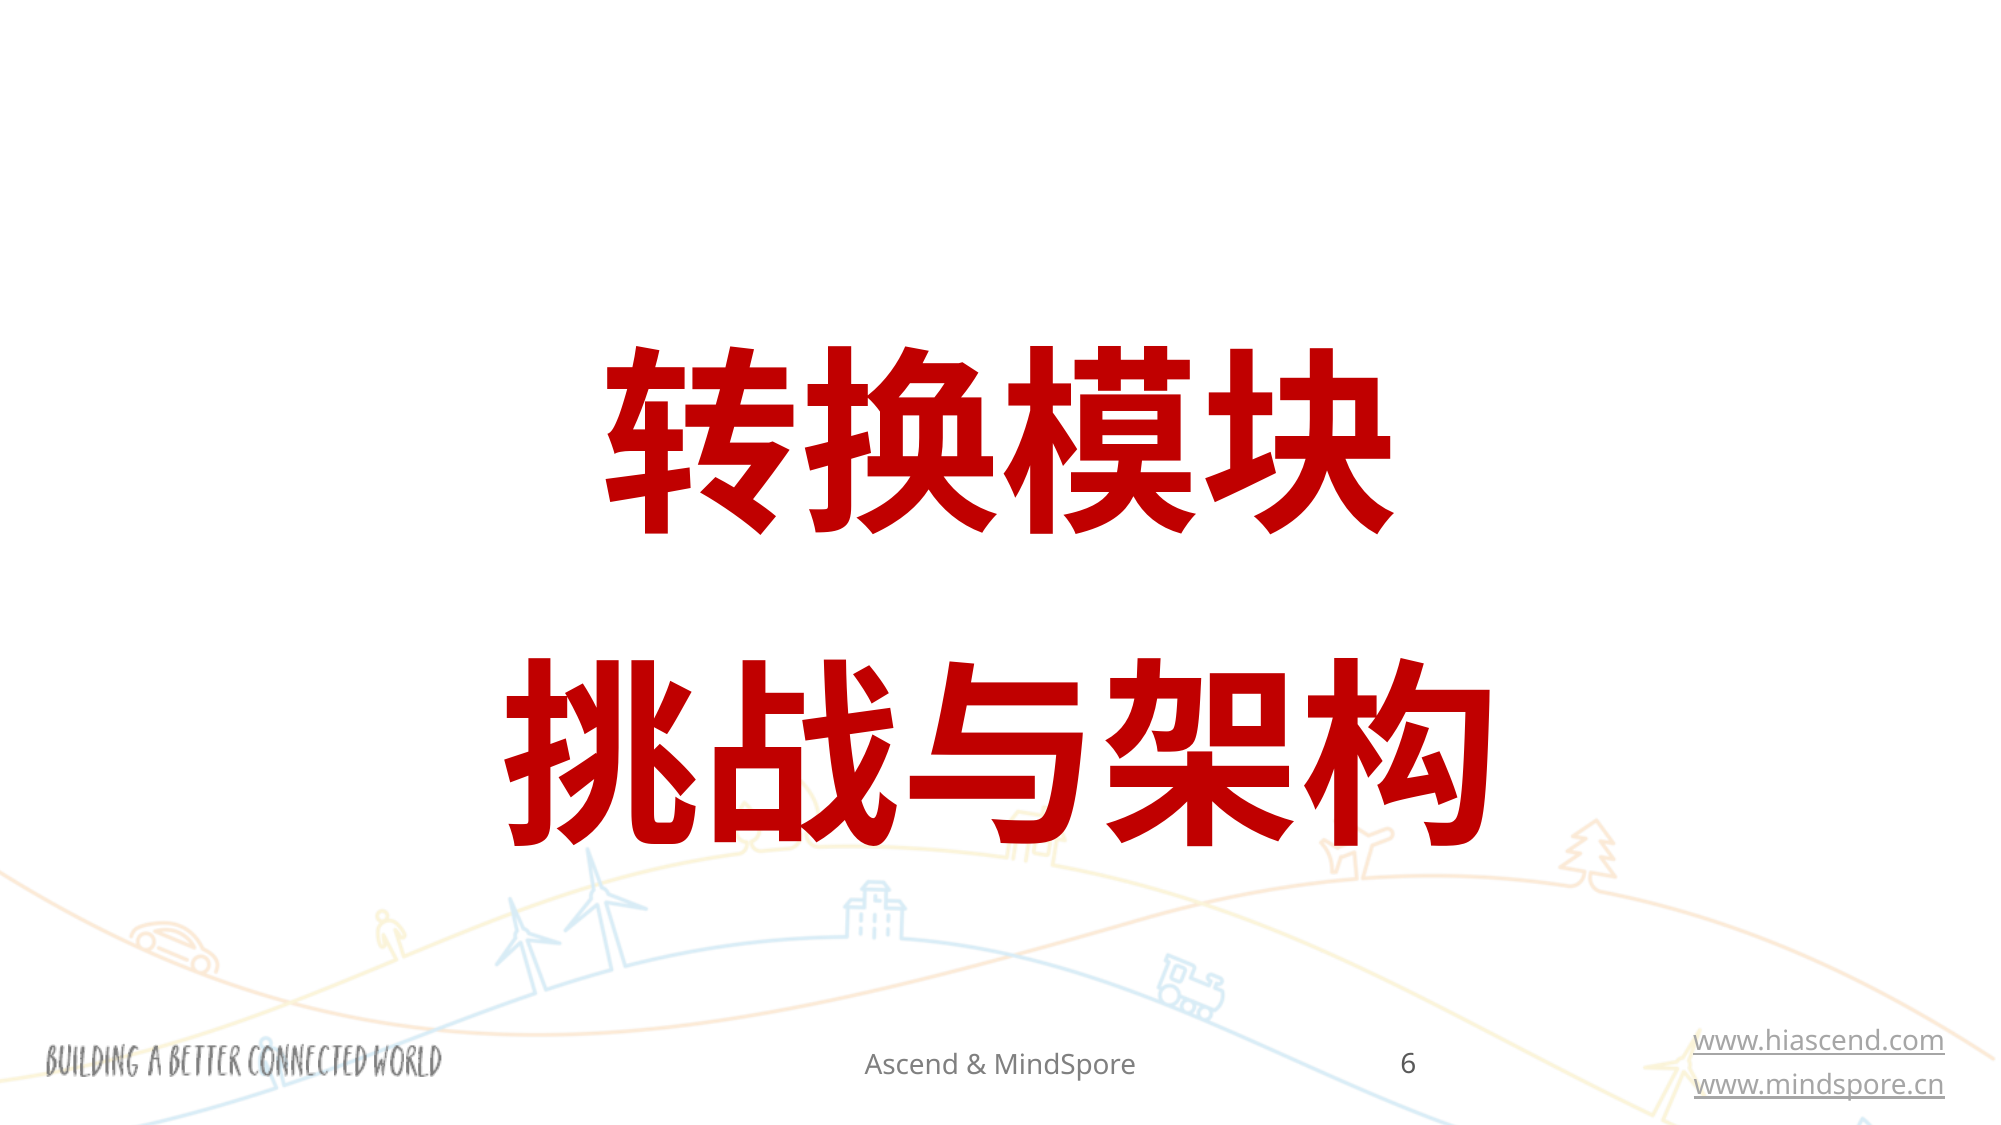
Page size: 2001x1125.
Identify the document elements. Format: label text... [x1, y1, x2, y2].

picture [23, 1023, 468, 1105]
text_box 转换模块 挑战与架构 [101, 160, 1900, 953]
